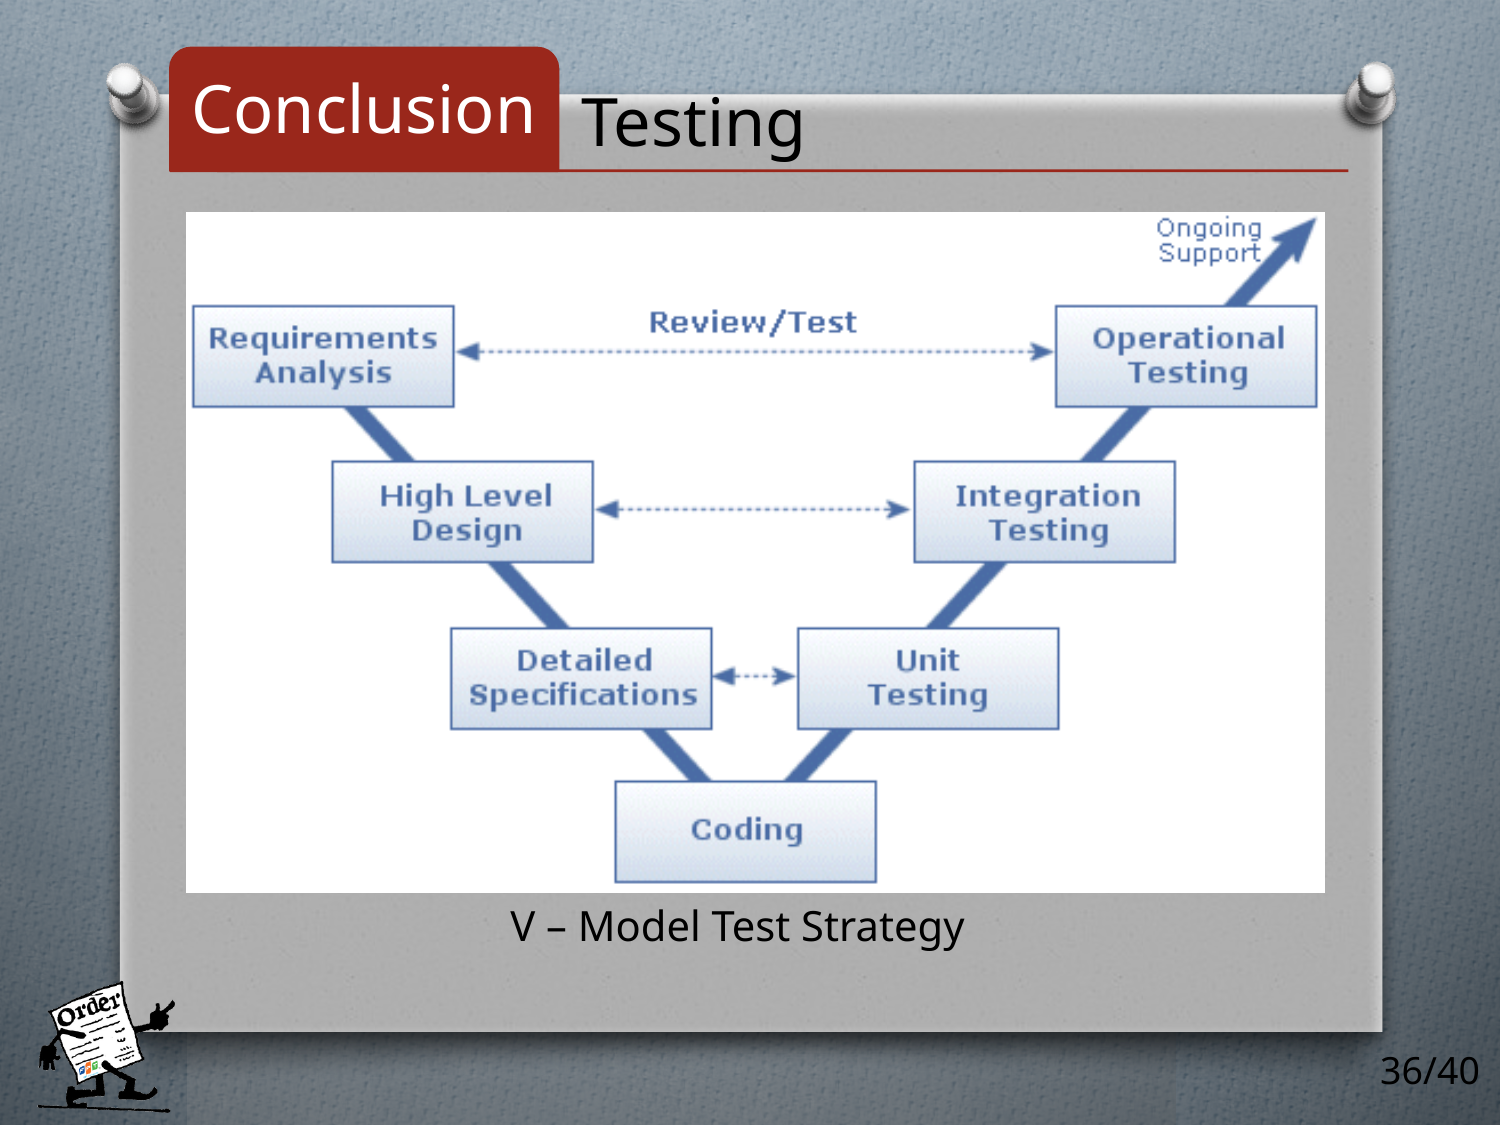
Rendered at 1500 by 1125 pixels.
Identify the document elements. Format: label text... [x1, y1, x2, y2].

picture [186, 212, 1326, 893]
text_box V – Model Test Strategy [225, 893, 1250, 1000]
picture [1326, 35, 1439, 156]
picture [37, 979, 176, 1113]
text_box 36/40 [1365, 1039, 1496, 1100]
picture [75, 29, 172, 153]
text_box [193, 0, 1326, 212]
